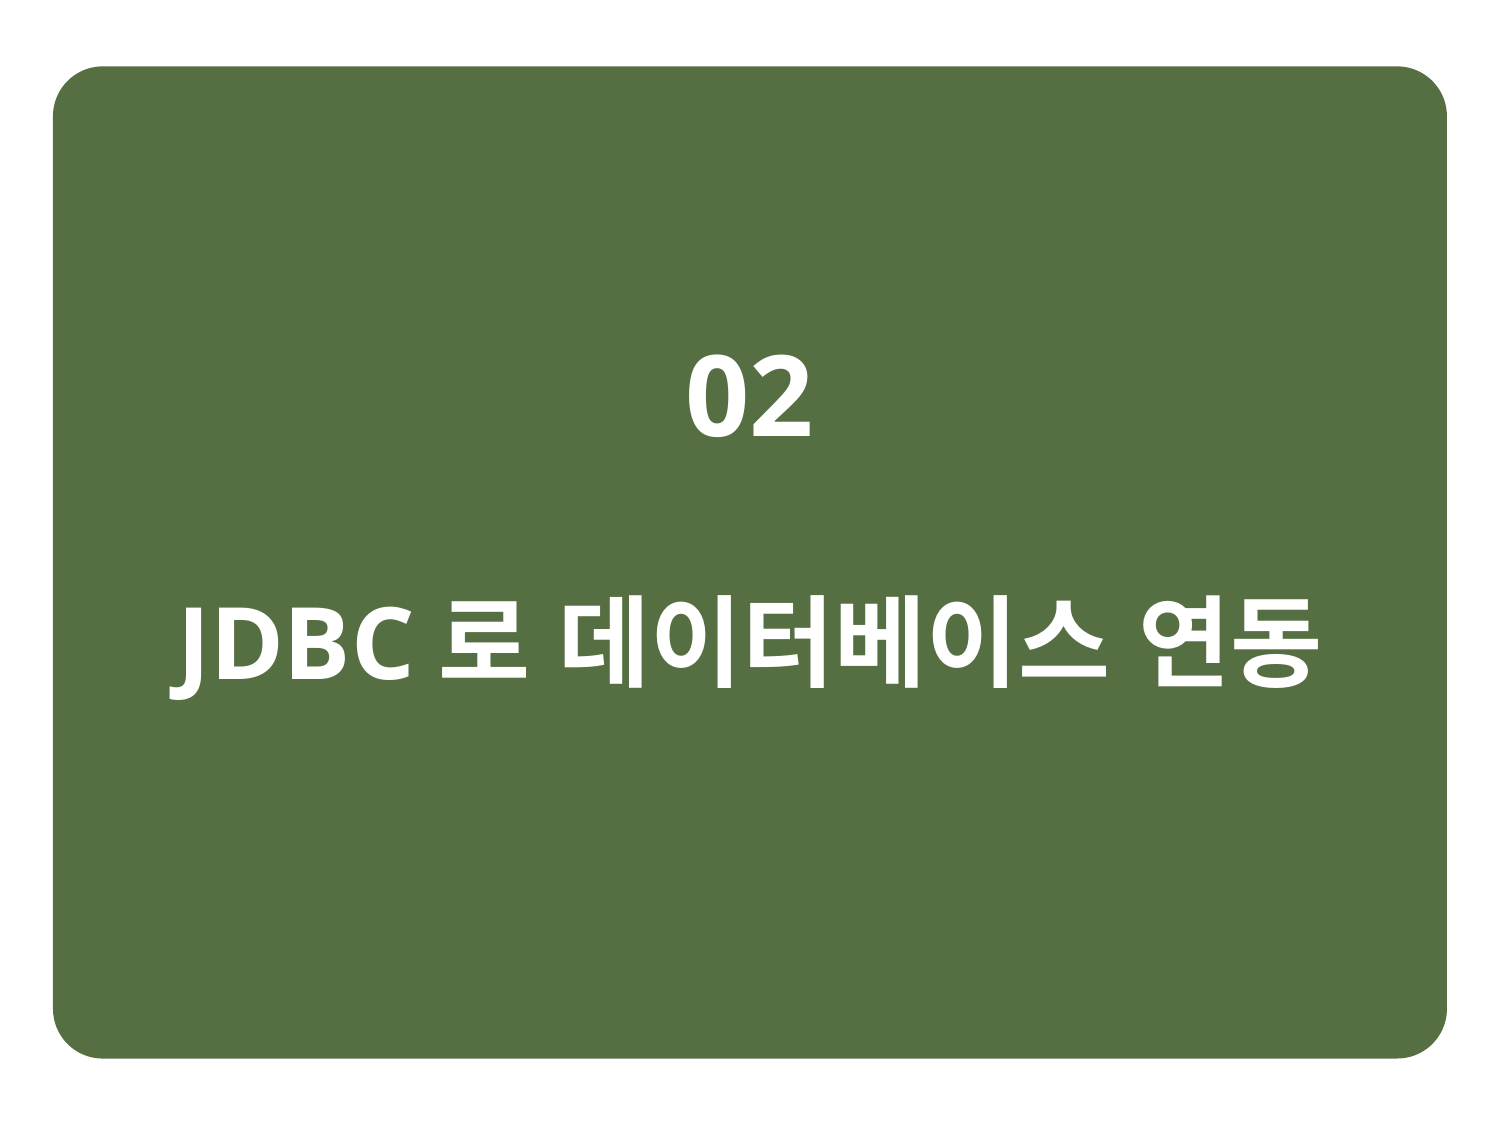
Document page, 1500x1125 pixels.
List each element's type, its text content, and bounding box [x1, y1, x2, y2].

list 02 [117, 314, 1383, 469]
list JDBC로 데이터베이스 연동 [72, 562, 1428, 717]
